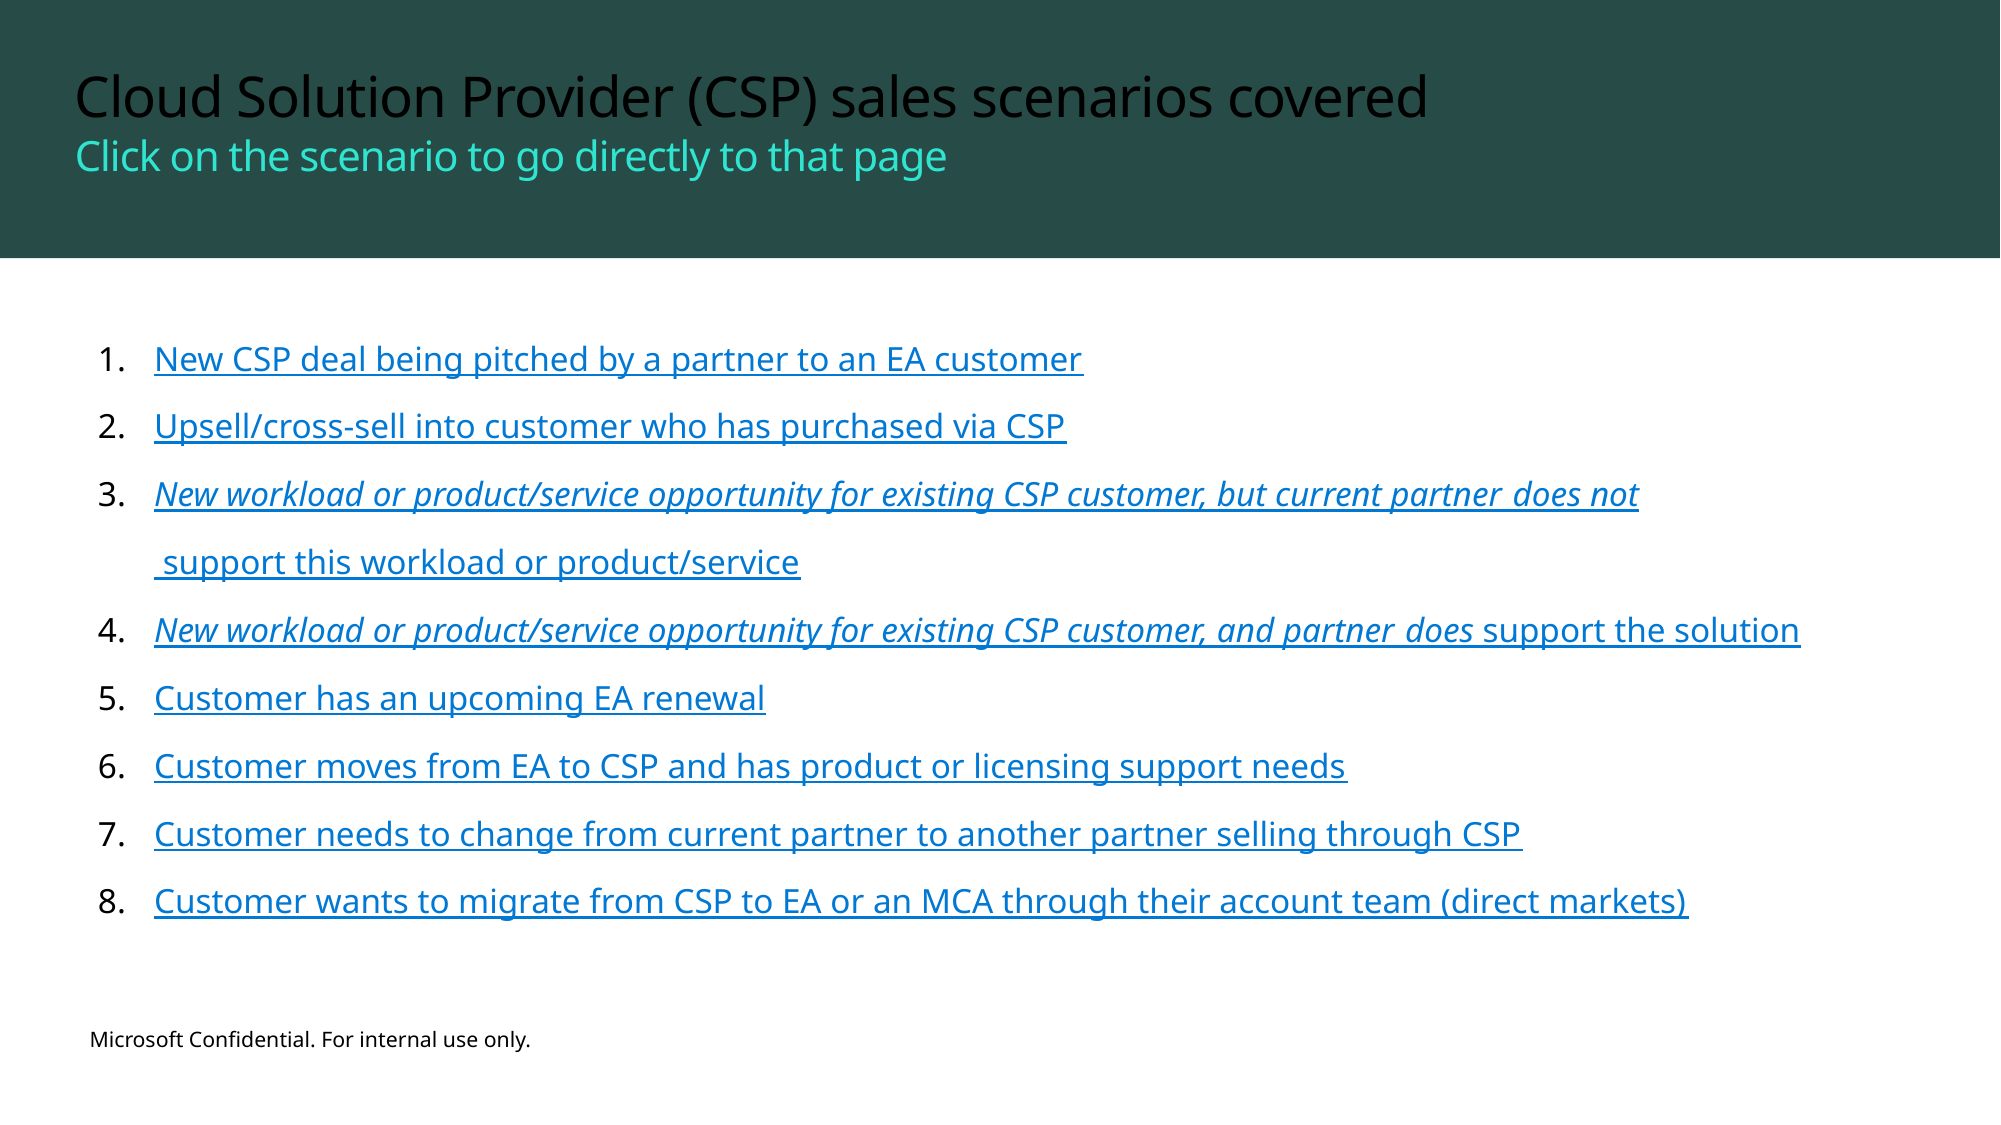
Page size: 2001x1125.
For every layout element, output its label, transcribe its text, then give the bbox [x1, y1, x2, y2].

text_box New CSP deal being pitched by a partner to an EA customer Upsell/cross-sell into customer who has purchased via CSP New workload or product/service opportunity for existing CSP customer, but current partner does not support this workload or product/service New workload or product/service opportunity for existing CSP customer, and partner does support the solution Customer has an upcoming EA renewal Customer moves from EA to CSP and has product or licensing support needs Customer needs to change from current partner to another partner selling through CSP Customer wants to migrate from CSP to EA or an MCA through their account team (direct markets) [67, 291, 1858, 1125]
title Cloud Solution Provider (CSP) sales scenarios covered [74, 63, 1930, 129]
list Click on the scenario to go directly to that page [74, 129, 1930, 175]
